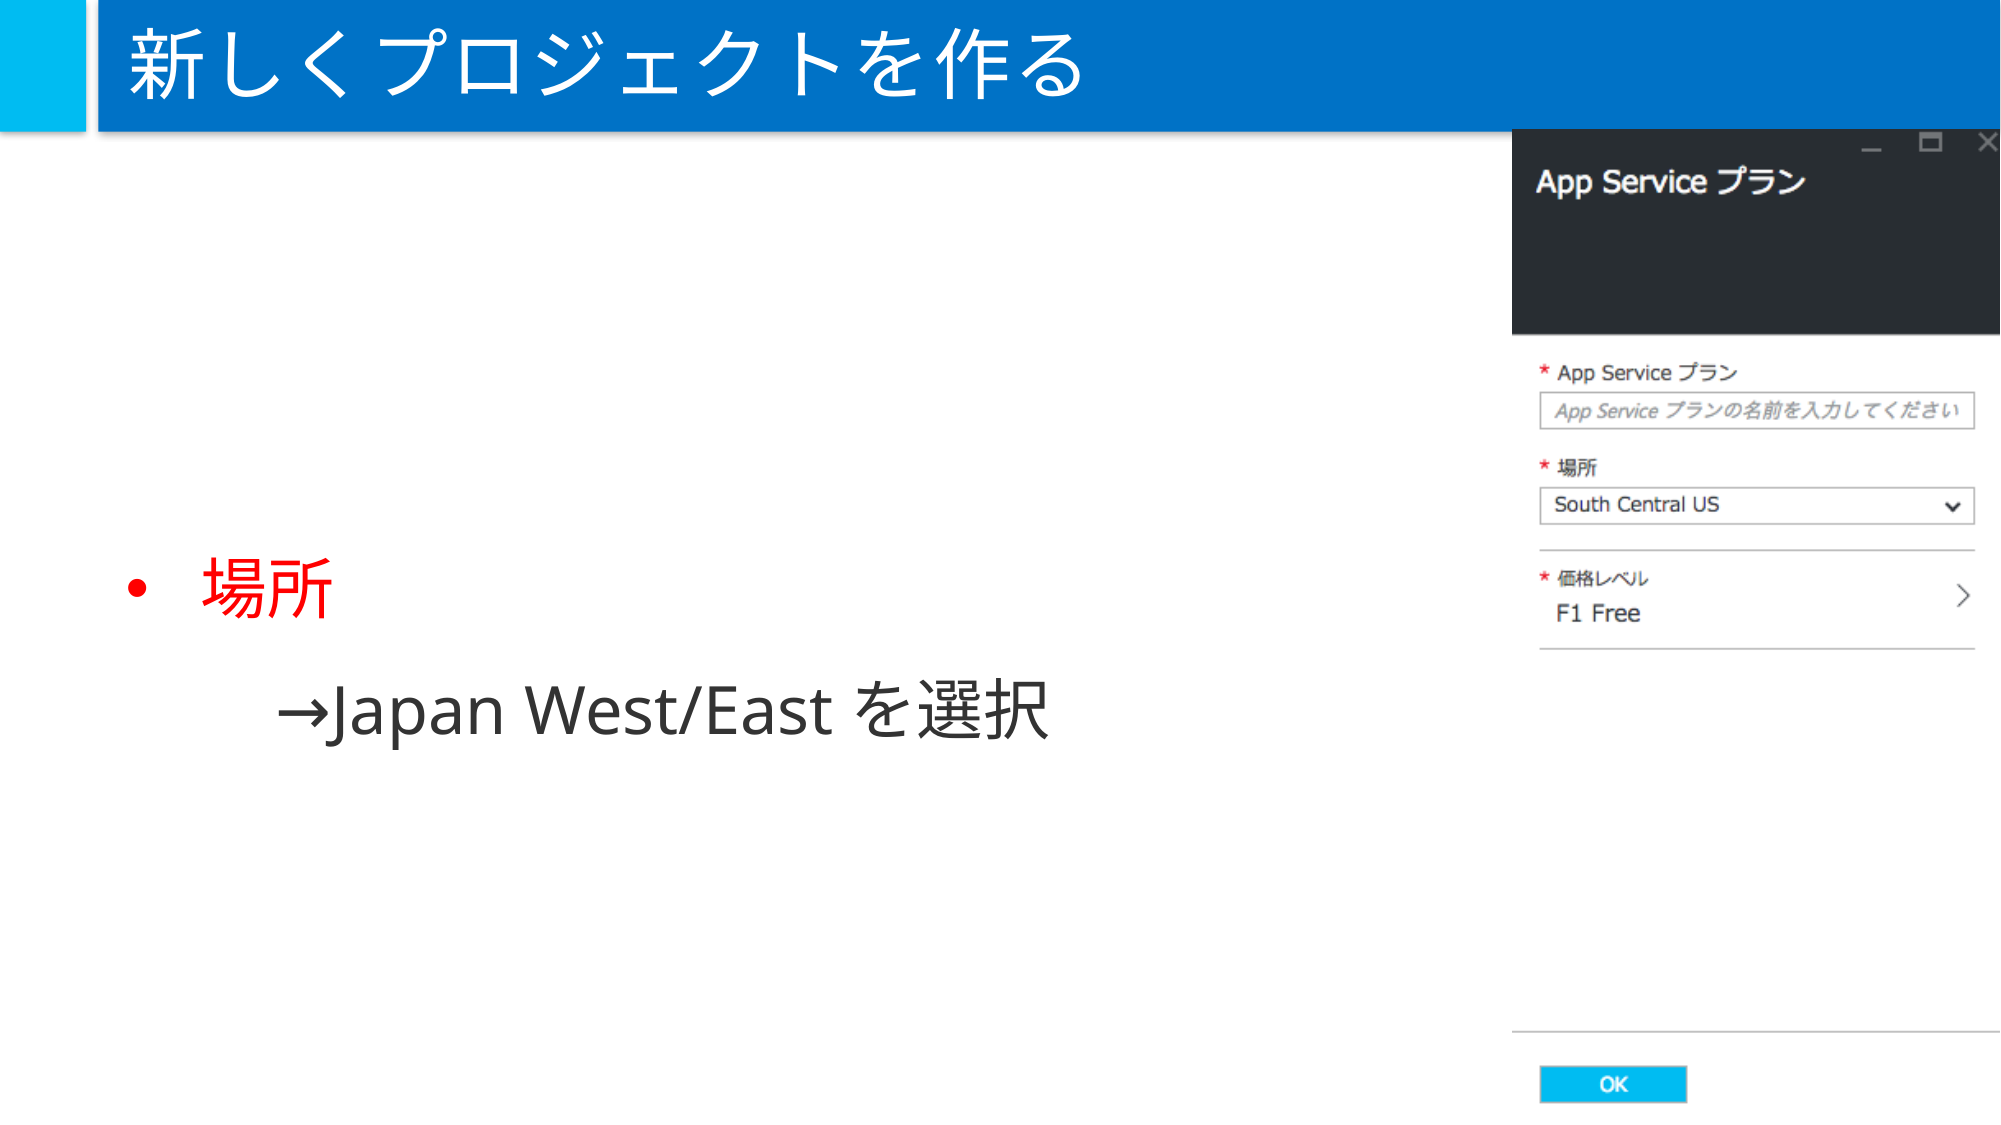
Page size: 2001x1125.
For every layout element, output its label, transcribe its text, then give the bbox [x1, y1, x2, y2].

text_box 場所 →Japan West/Eastを選択 [110, 312, 1175, 943]
picture [1511, 129, 2000, 1125]
title 新しくプロジェクトを作る [98, 0, 2000, 132]
